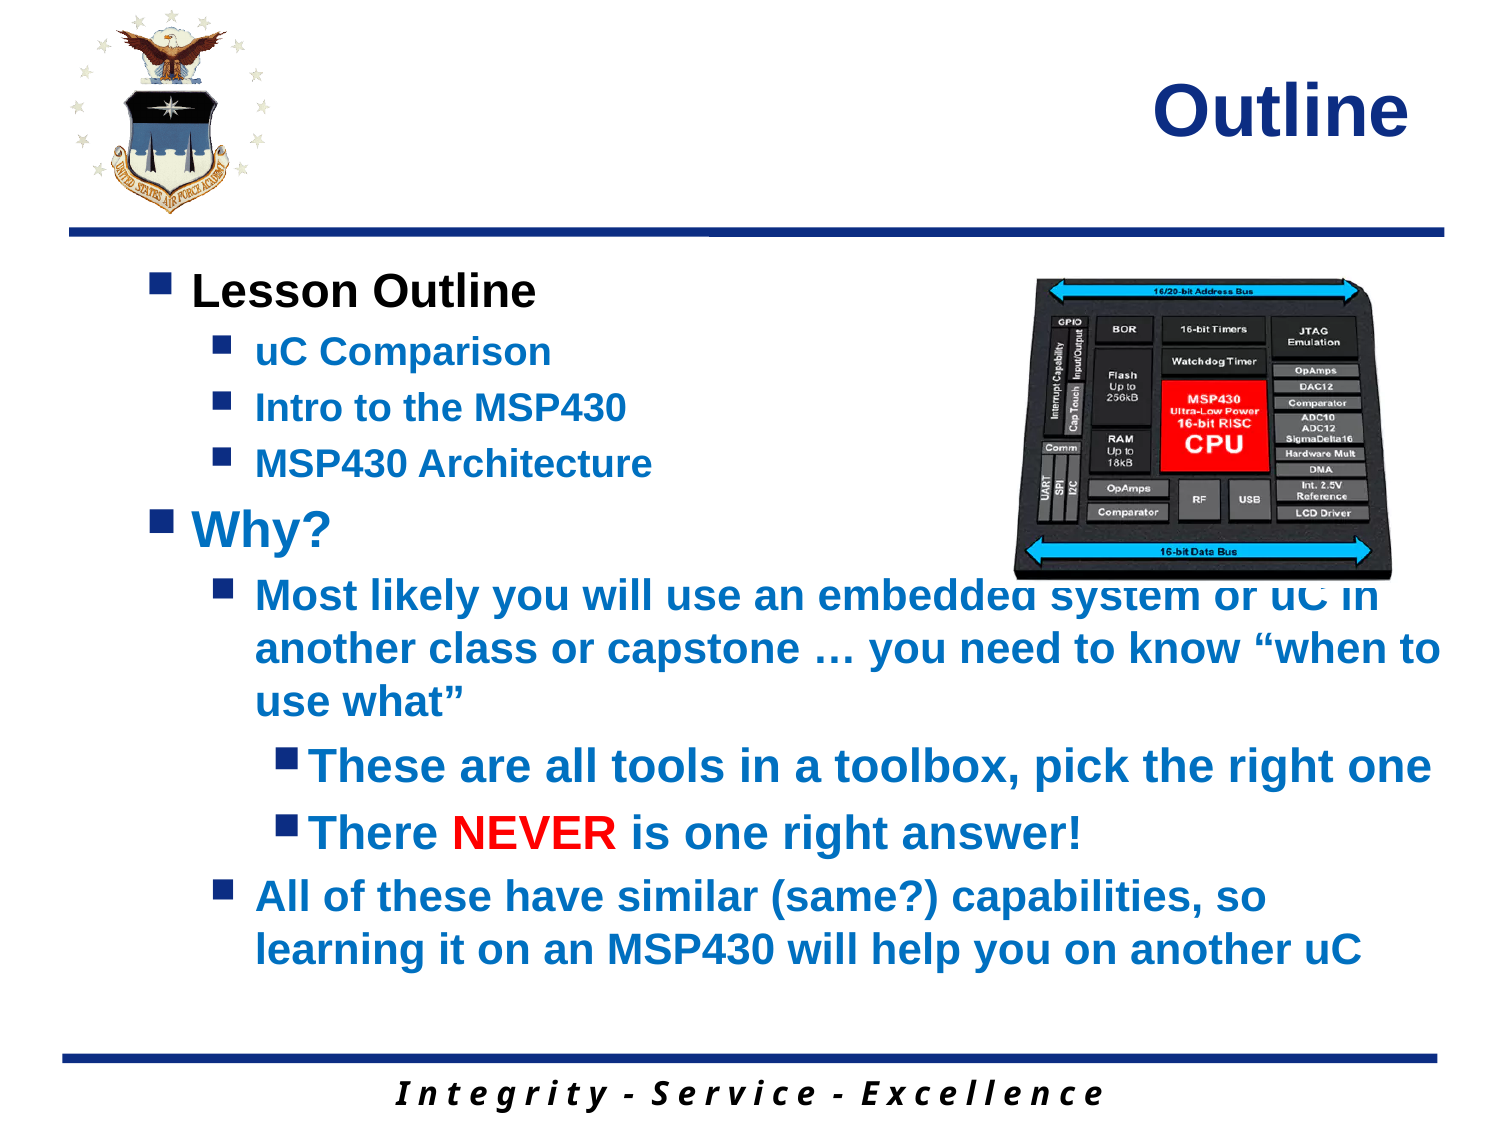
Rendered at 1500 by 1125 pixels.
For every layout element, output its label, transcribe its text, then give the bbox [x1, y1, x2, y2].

list Lesson Outline uC Comparison Intro to the MSP430 MSP430 Architecture Why? Most likely you will use an embedded system or uC in another class or capstone … you need to know “when to use what” These are all tools in a toolbox, pick the right one There NEVER is one right answer! All of these have similar (same?) capabilities, so learning it on an MSP430 will help you on another uC [131, 252, 1466, 1021]
title Outline [313, 12, 1426, 200]
picture [63, 0, 275, 222]
picture [988, 269, 1415, 588]
